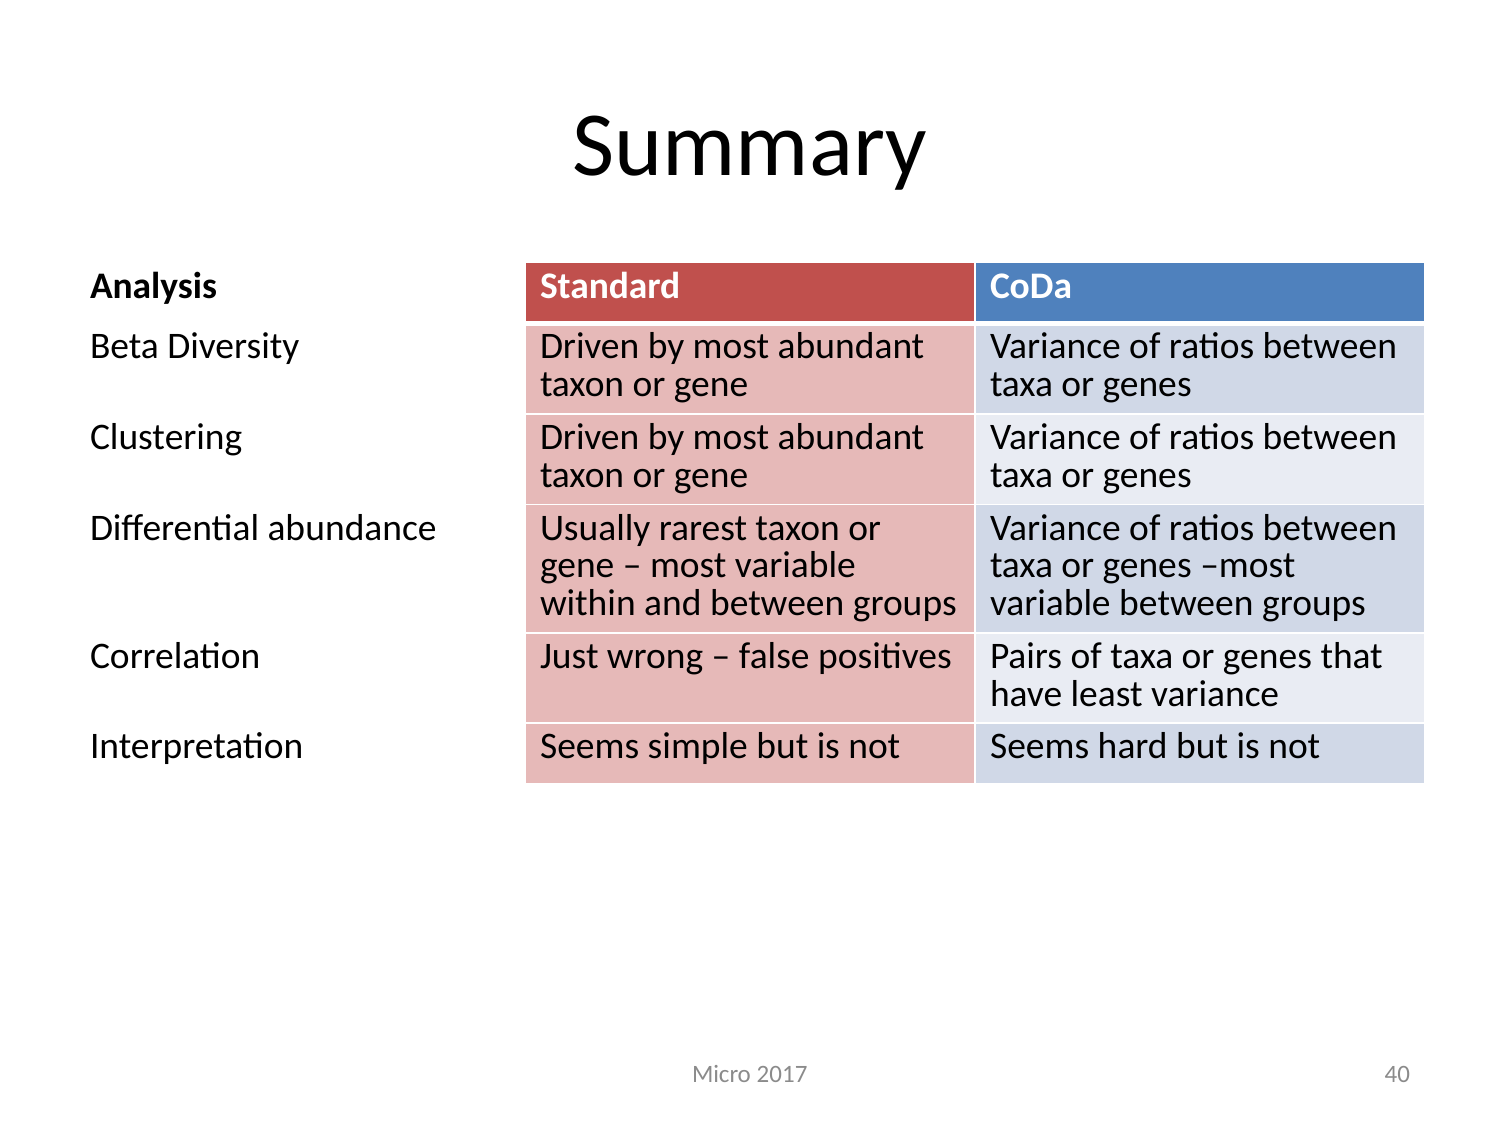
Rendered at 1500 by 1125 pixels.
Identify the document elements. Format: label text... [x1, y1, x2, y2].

table_cell Driven by most abundant taxon or gene [526, 326, 974, 413]
table_header Analysis [76, 263, 524, 321]
table_cell Correlation [76, 634, 524, 722]
table_cell Just wrong – false positives [526, 634, 974, 722]
table_cell Beta Diversity [76, 326, 524, 413]
table_cell Usually rarest taxon or gene – most variable within and between groups [526, 505, 974, 632]
table_header Standard [526, 263, 974, 321]
table_cell Seems hard but is not [976, 724, 1424, 783]
table_cell Variance of ratios between taxa or genes [976, 415, 1424, 504]
table_cell Pairs of taxa or genes that have least variance [976, 634, 1424, 722]
table_cell Differential abundance [76, 505, 524, 632]
table_cell Clustering [76, 415, 524, 504]
table_cell Driven by most abundant taxon or gene [526, 415, 974, 504]
title Summary [75, 45, 1425, 233]
table_cell Seems simple but is not [526, 724, 974, 783]
footer Micro 2017 [512, 1042, 988, 1103]
table_cell Interpretation [76, 724, 524, 783]
table_cell Variance of ratios between taxa or genes [976, 326, 1424, 413]
table_cell Variance of ratios between taxa or genes –most variable between groups [976, 505, 1424, 632]
table_header CoDa [976, 263, 1424, 321]
slide_number 40 [1074, 1042, 1425, 1103]
